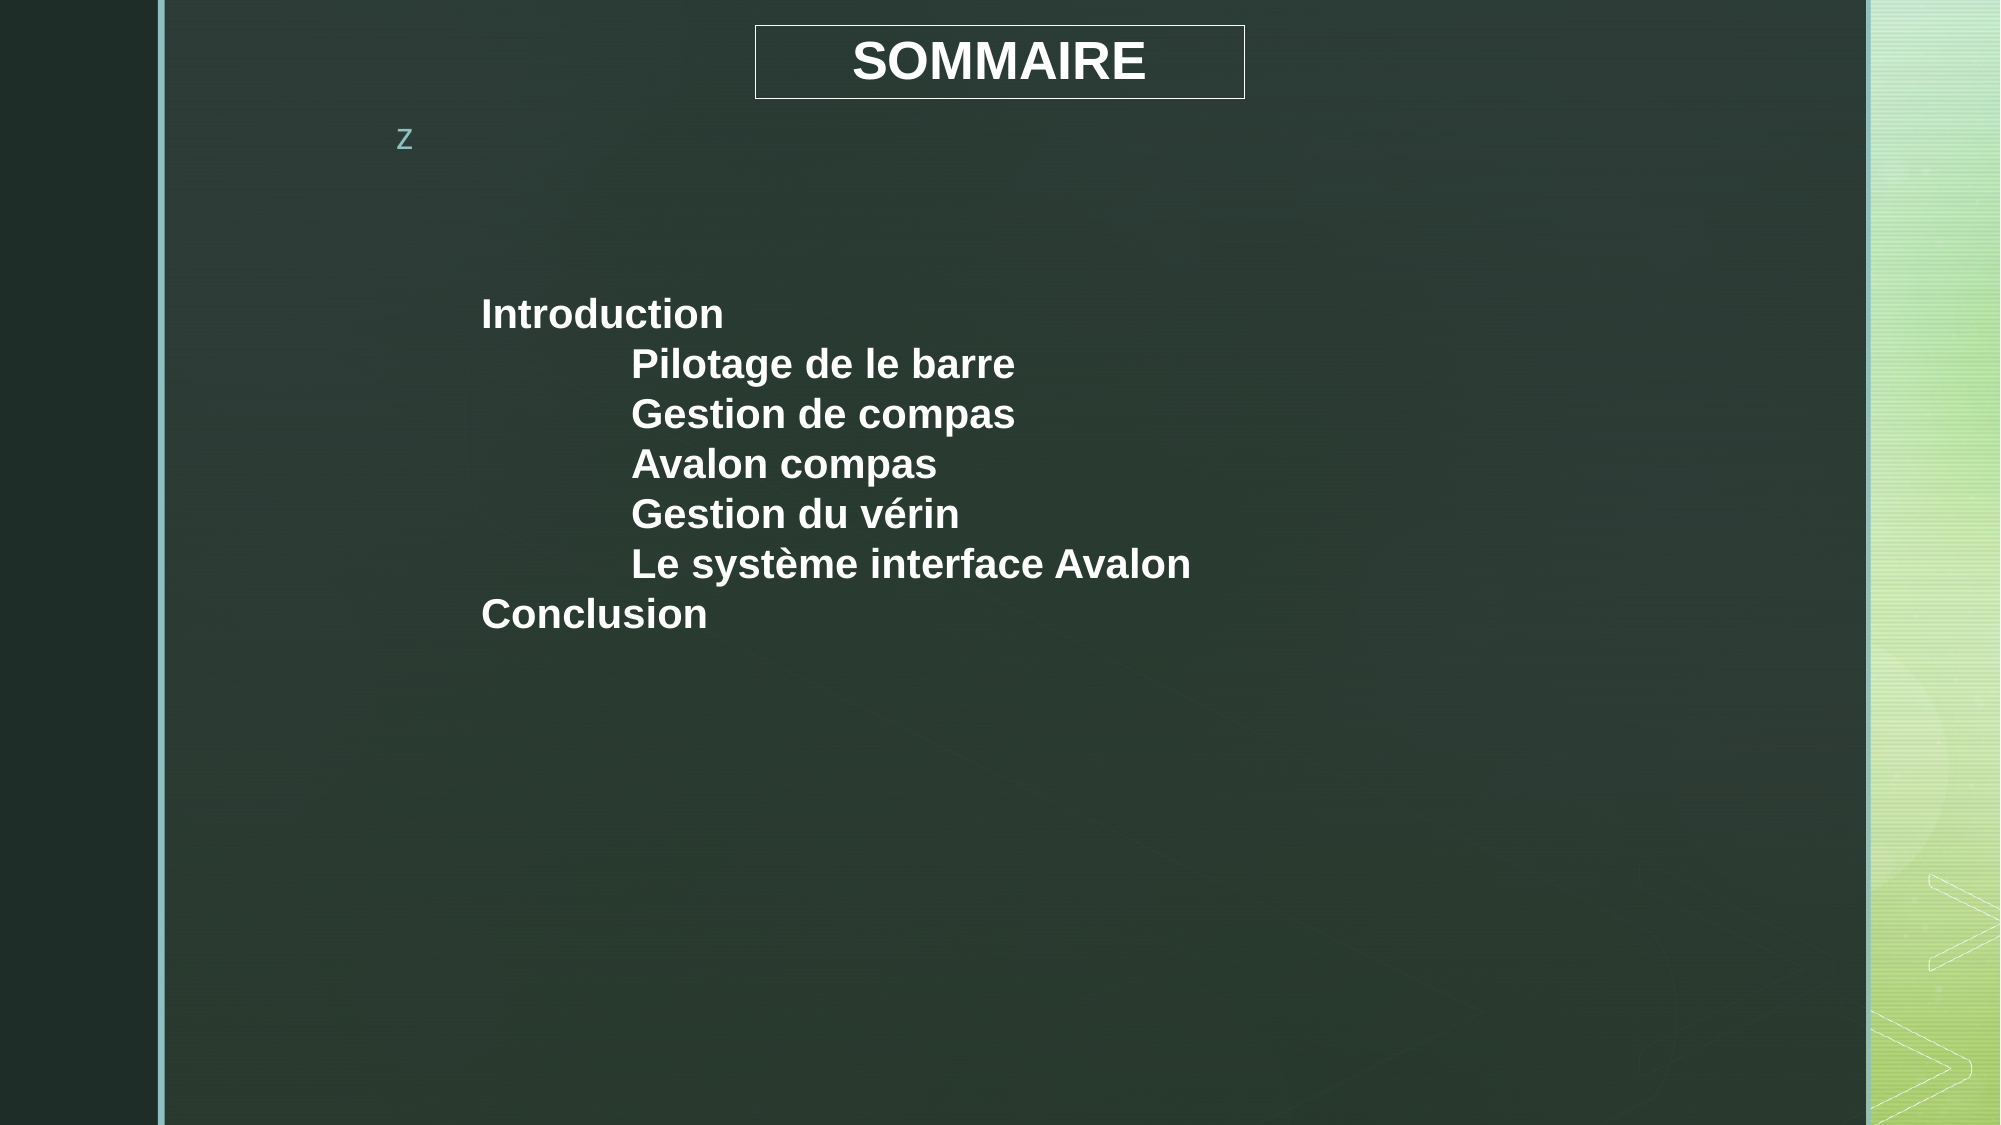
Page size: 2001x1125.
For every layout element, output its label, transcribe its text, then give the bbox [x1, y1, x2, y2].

picture [1871, 0, 2001, 1125]
title SOMMAIRE [755, 25, 1245, 99]
text_box Introduction Pilotage de le barre Gestion de compas Avalon compas Gestion du vérin Le système interface Avalon Conclusion [466, 279, 1639, 690]
